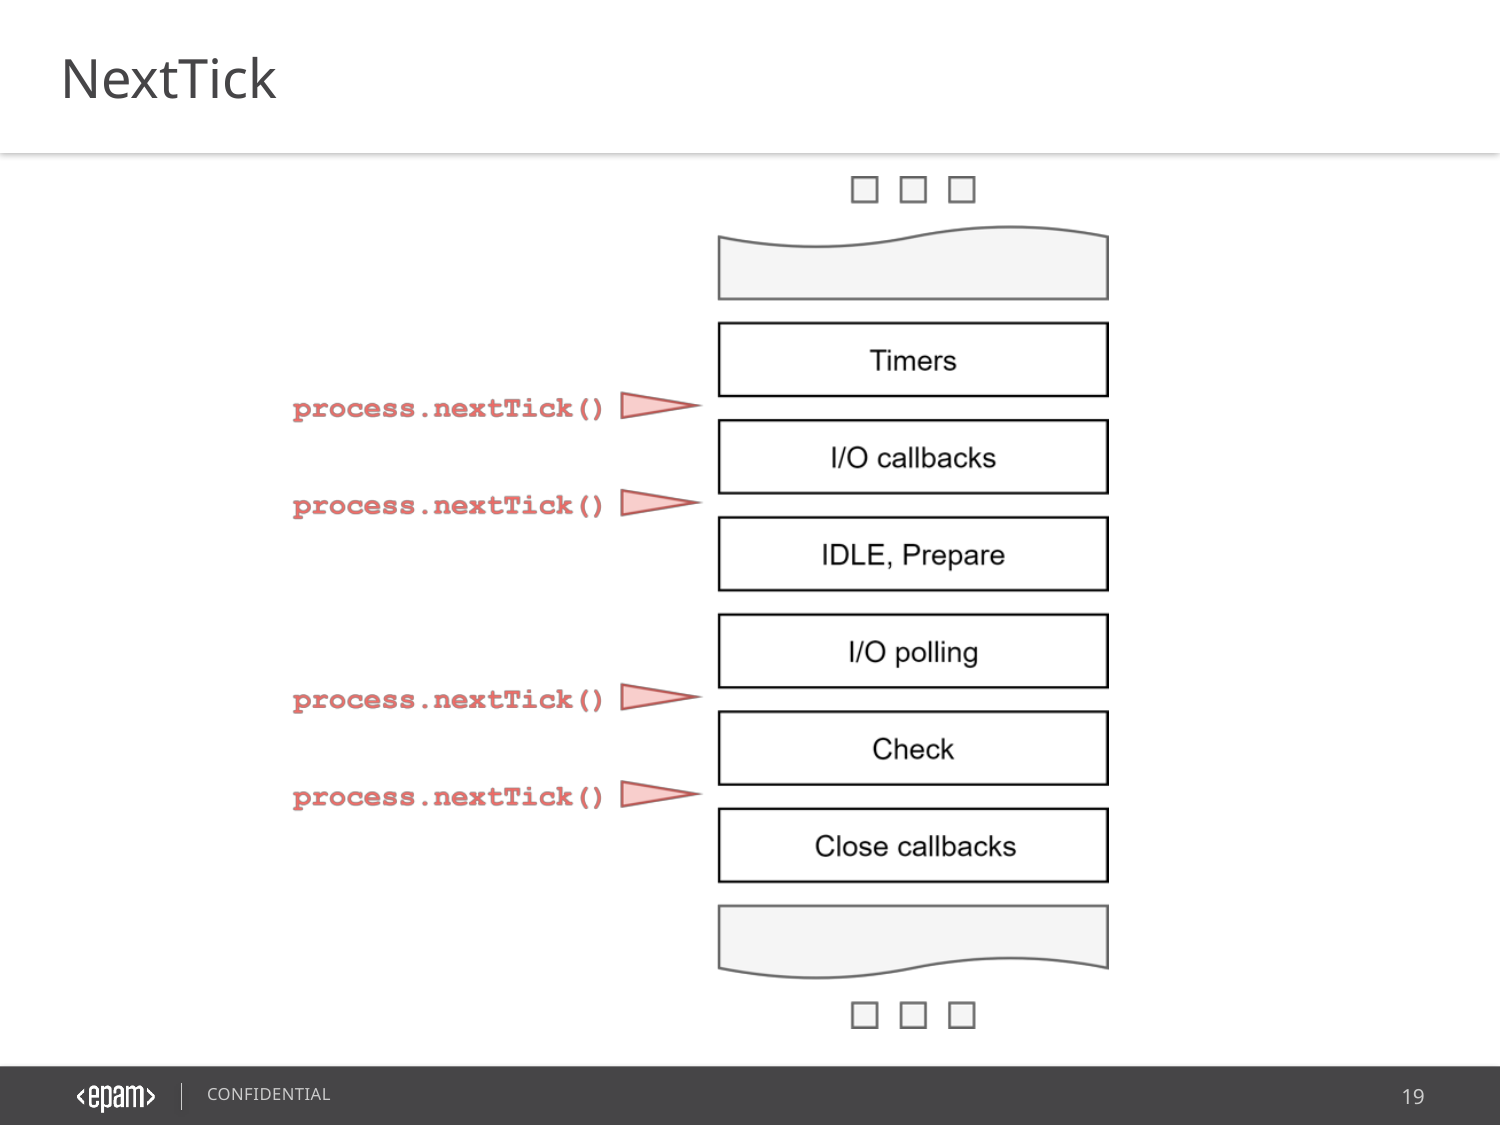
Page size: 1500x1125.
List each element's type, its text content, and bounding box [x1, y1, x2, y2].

picture [281, 175, 1110, 1029]
list NextTick [0, 0, 1500, 153]
picture [76, 1085, 155, 1113]
